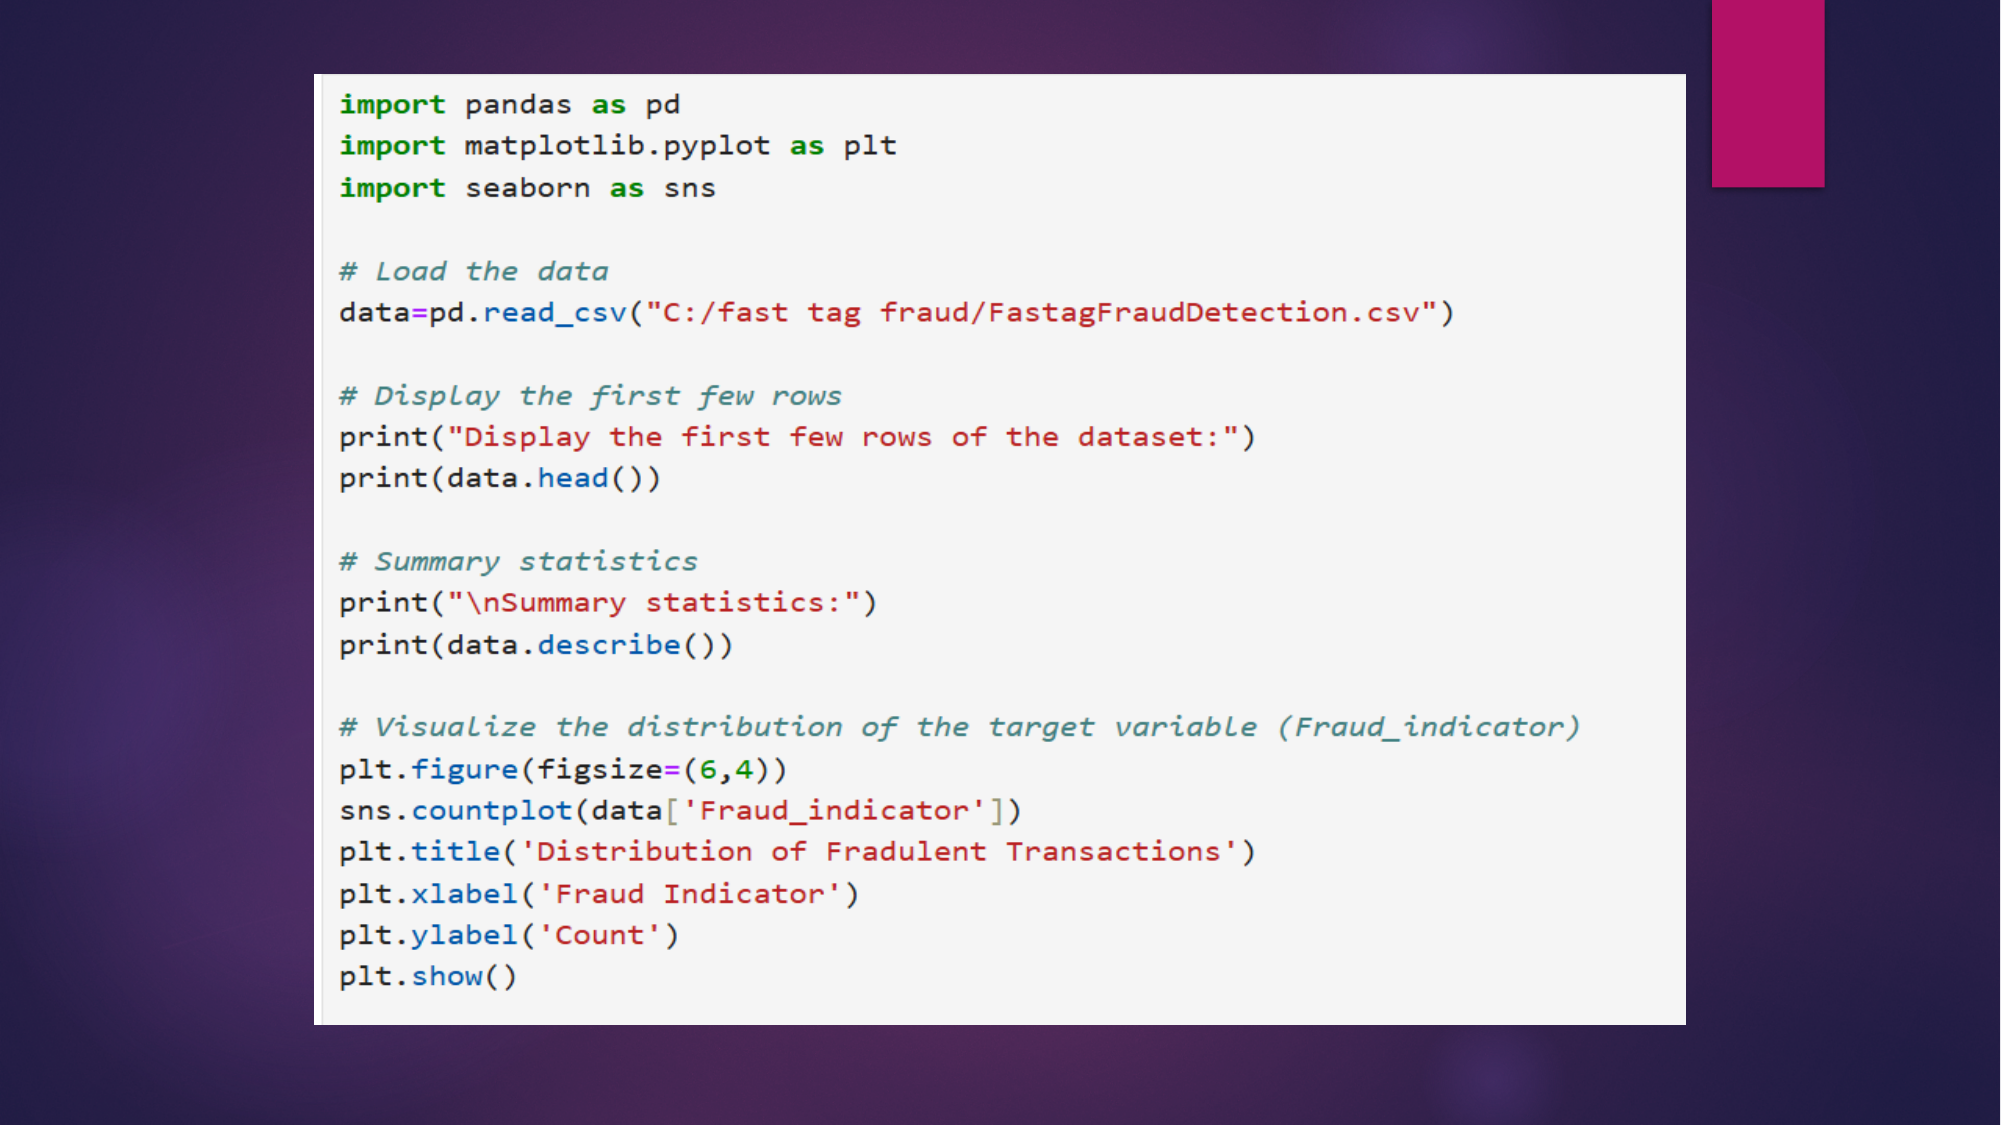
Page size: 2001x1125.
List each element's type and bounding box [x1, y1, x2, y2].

picture [0, 0, 1686, 1125]
